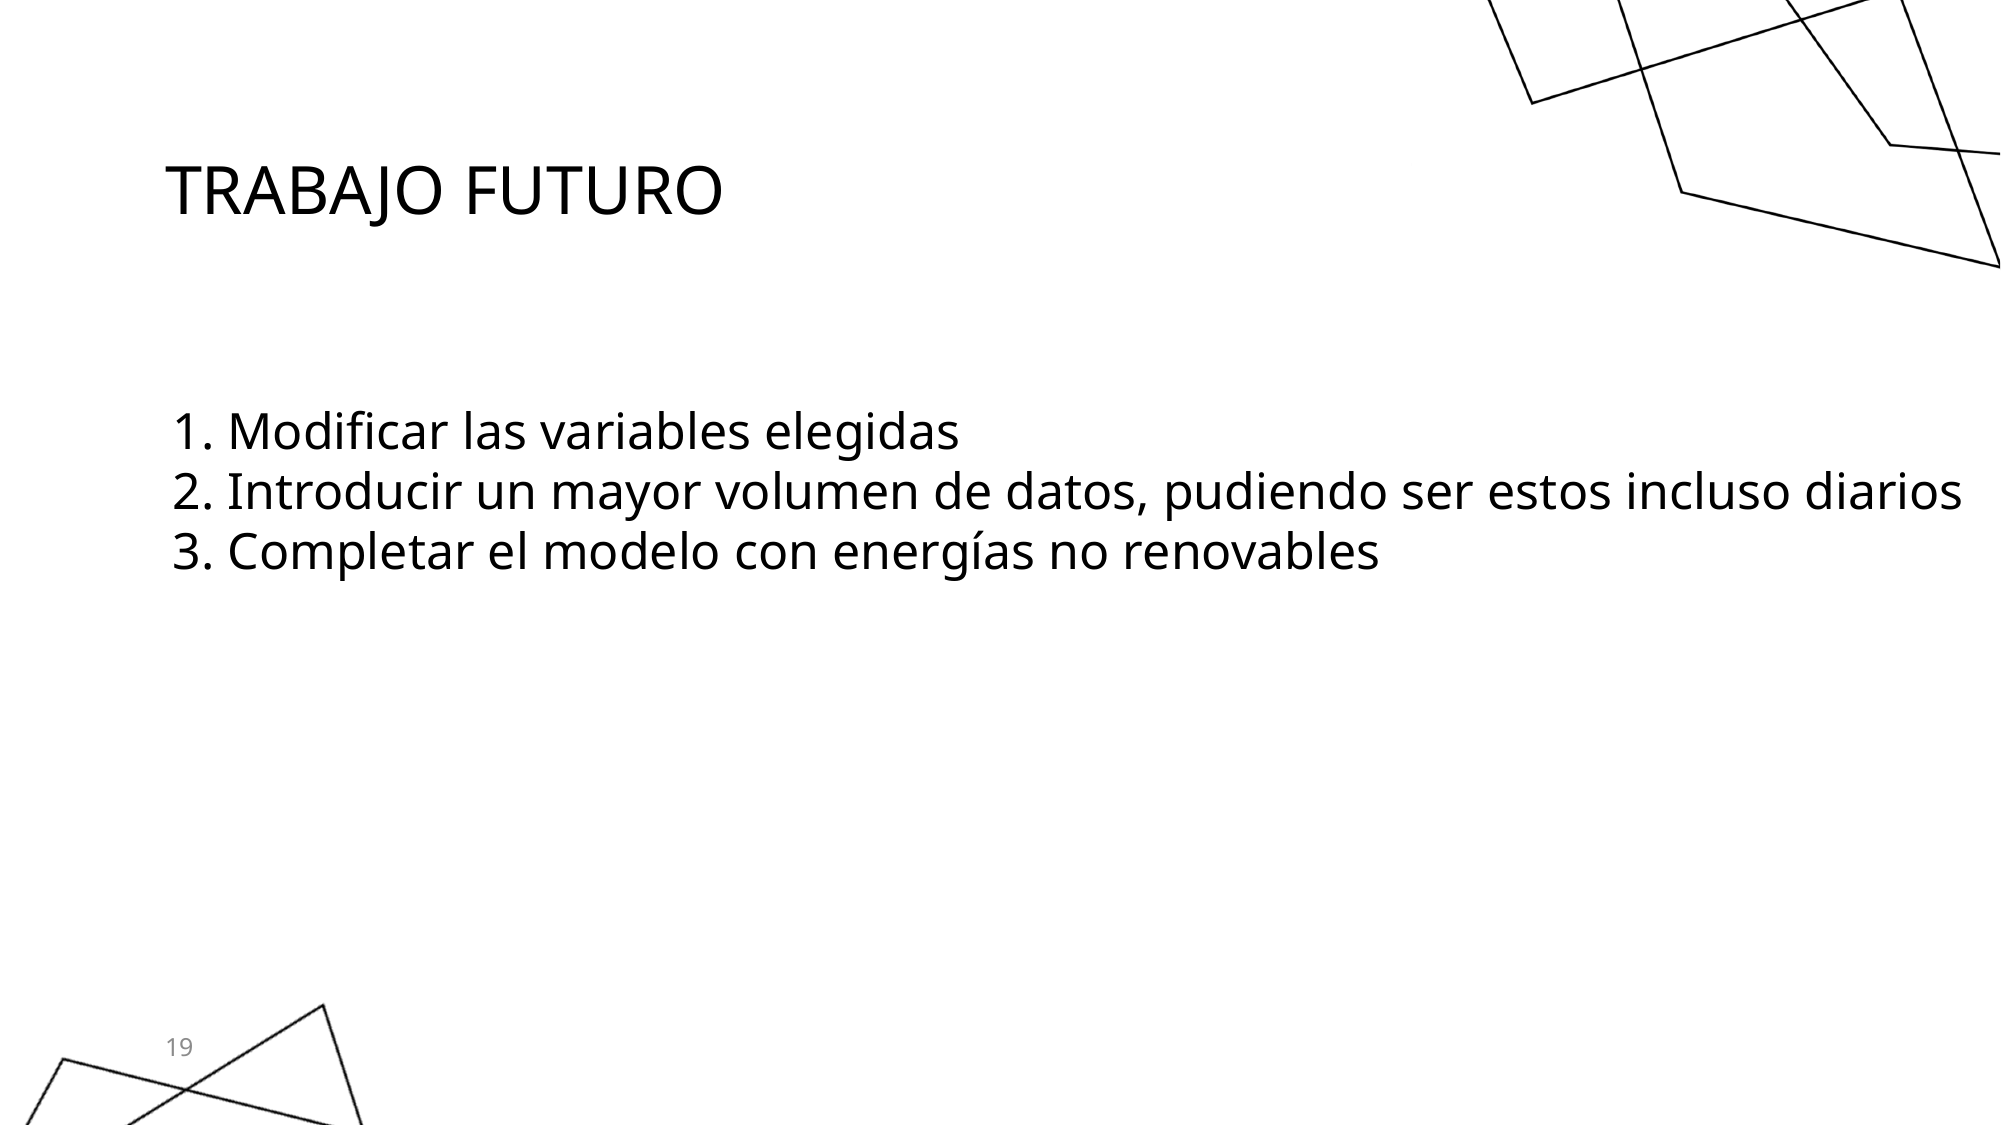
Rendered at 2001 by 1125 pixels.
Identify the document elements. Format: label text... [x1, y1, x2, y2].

slide_number 19 [150, 1024, 254, 1074]
picture [0, 976, 408, 1125]
text_box 1. Modificar las variables elegidas 2. Introducir un mayor volumen de datos, pudiendo ser estos incluso diarios 3. Completar el modelo con energías no renovables [157, 392, 1993, 648]
title TRABAJO FUTURO [150, 59, 1863, 326]
picture [1412, 0, 2001, 277]
